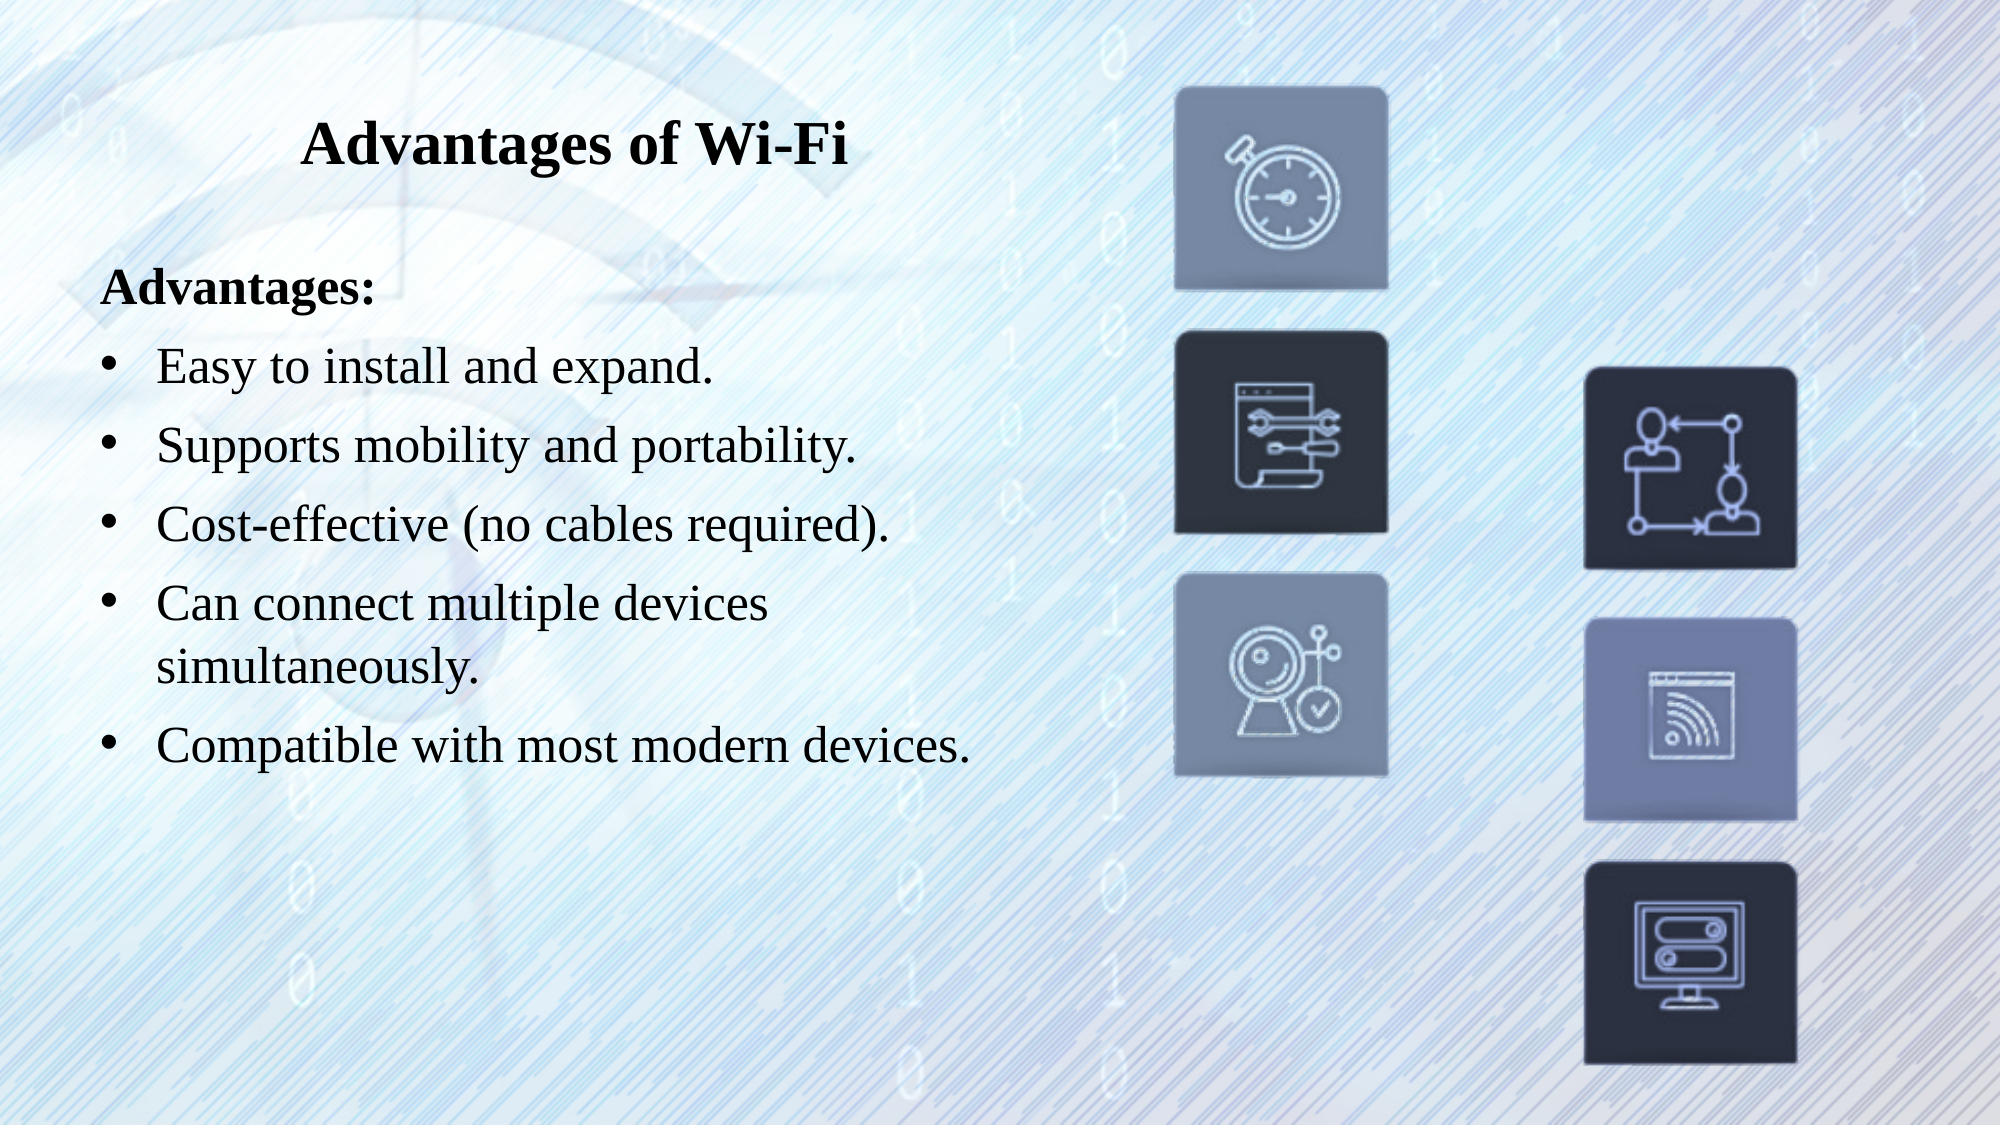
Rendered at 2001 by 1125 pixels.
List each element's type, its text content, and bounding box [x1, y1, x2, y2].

picture [1113, 73, 1440, 809]
picture [1523, 336, 1849, 1125]
text_box Advantages of Wi-Fi Advantages: Easy to install and expand. Supports mobility and portability. Cost-effective (no cables required). Can connect multiple devices simultaneously. Compatible with most modern devices. [84, 94, 1065, 781]
